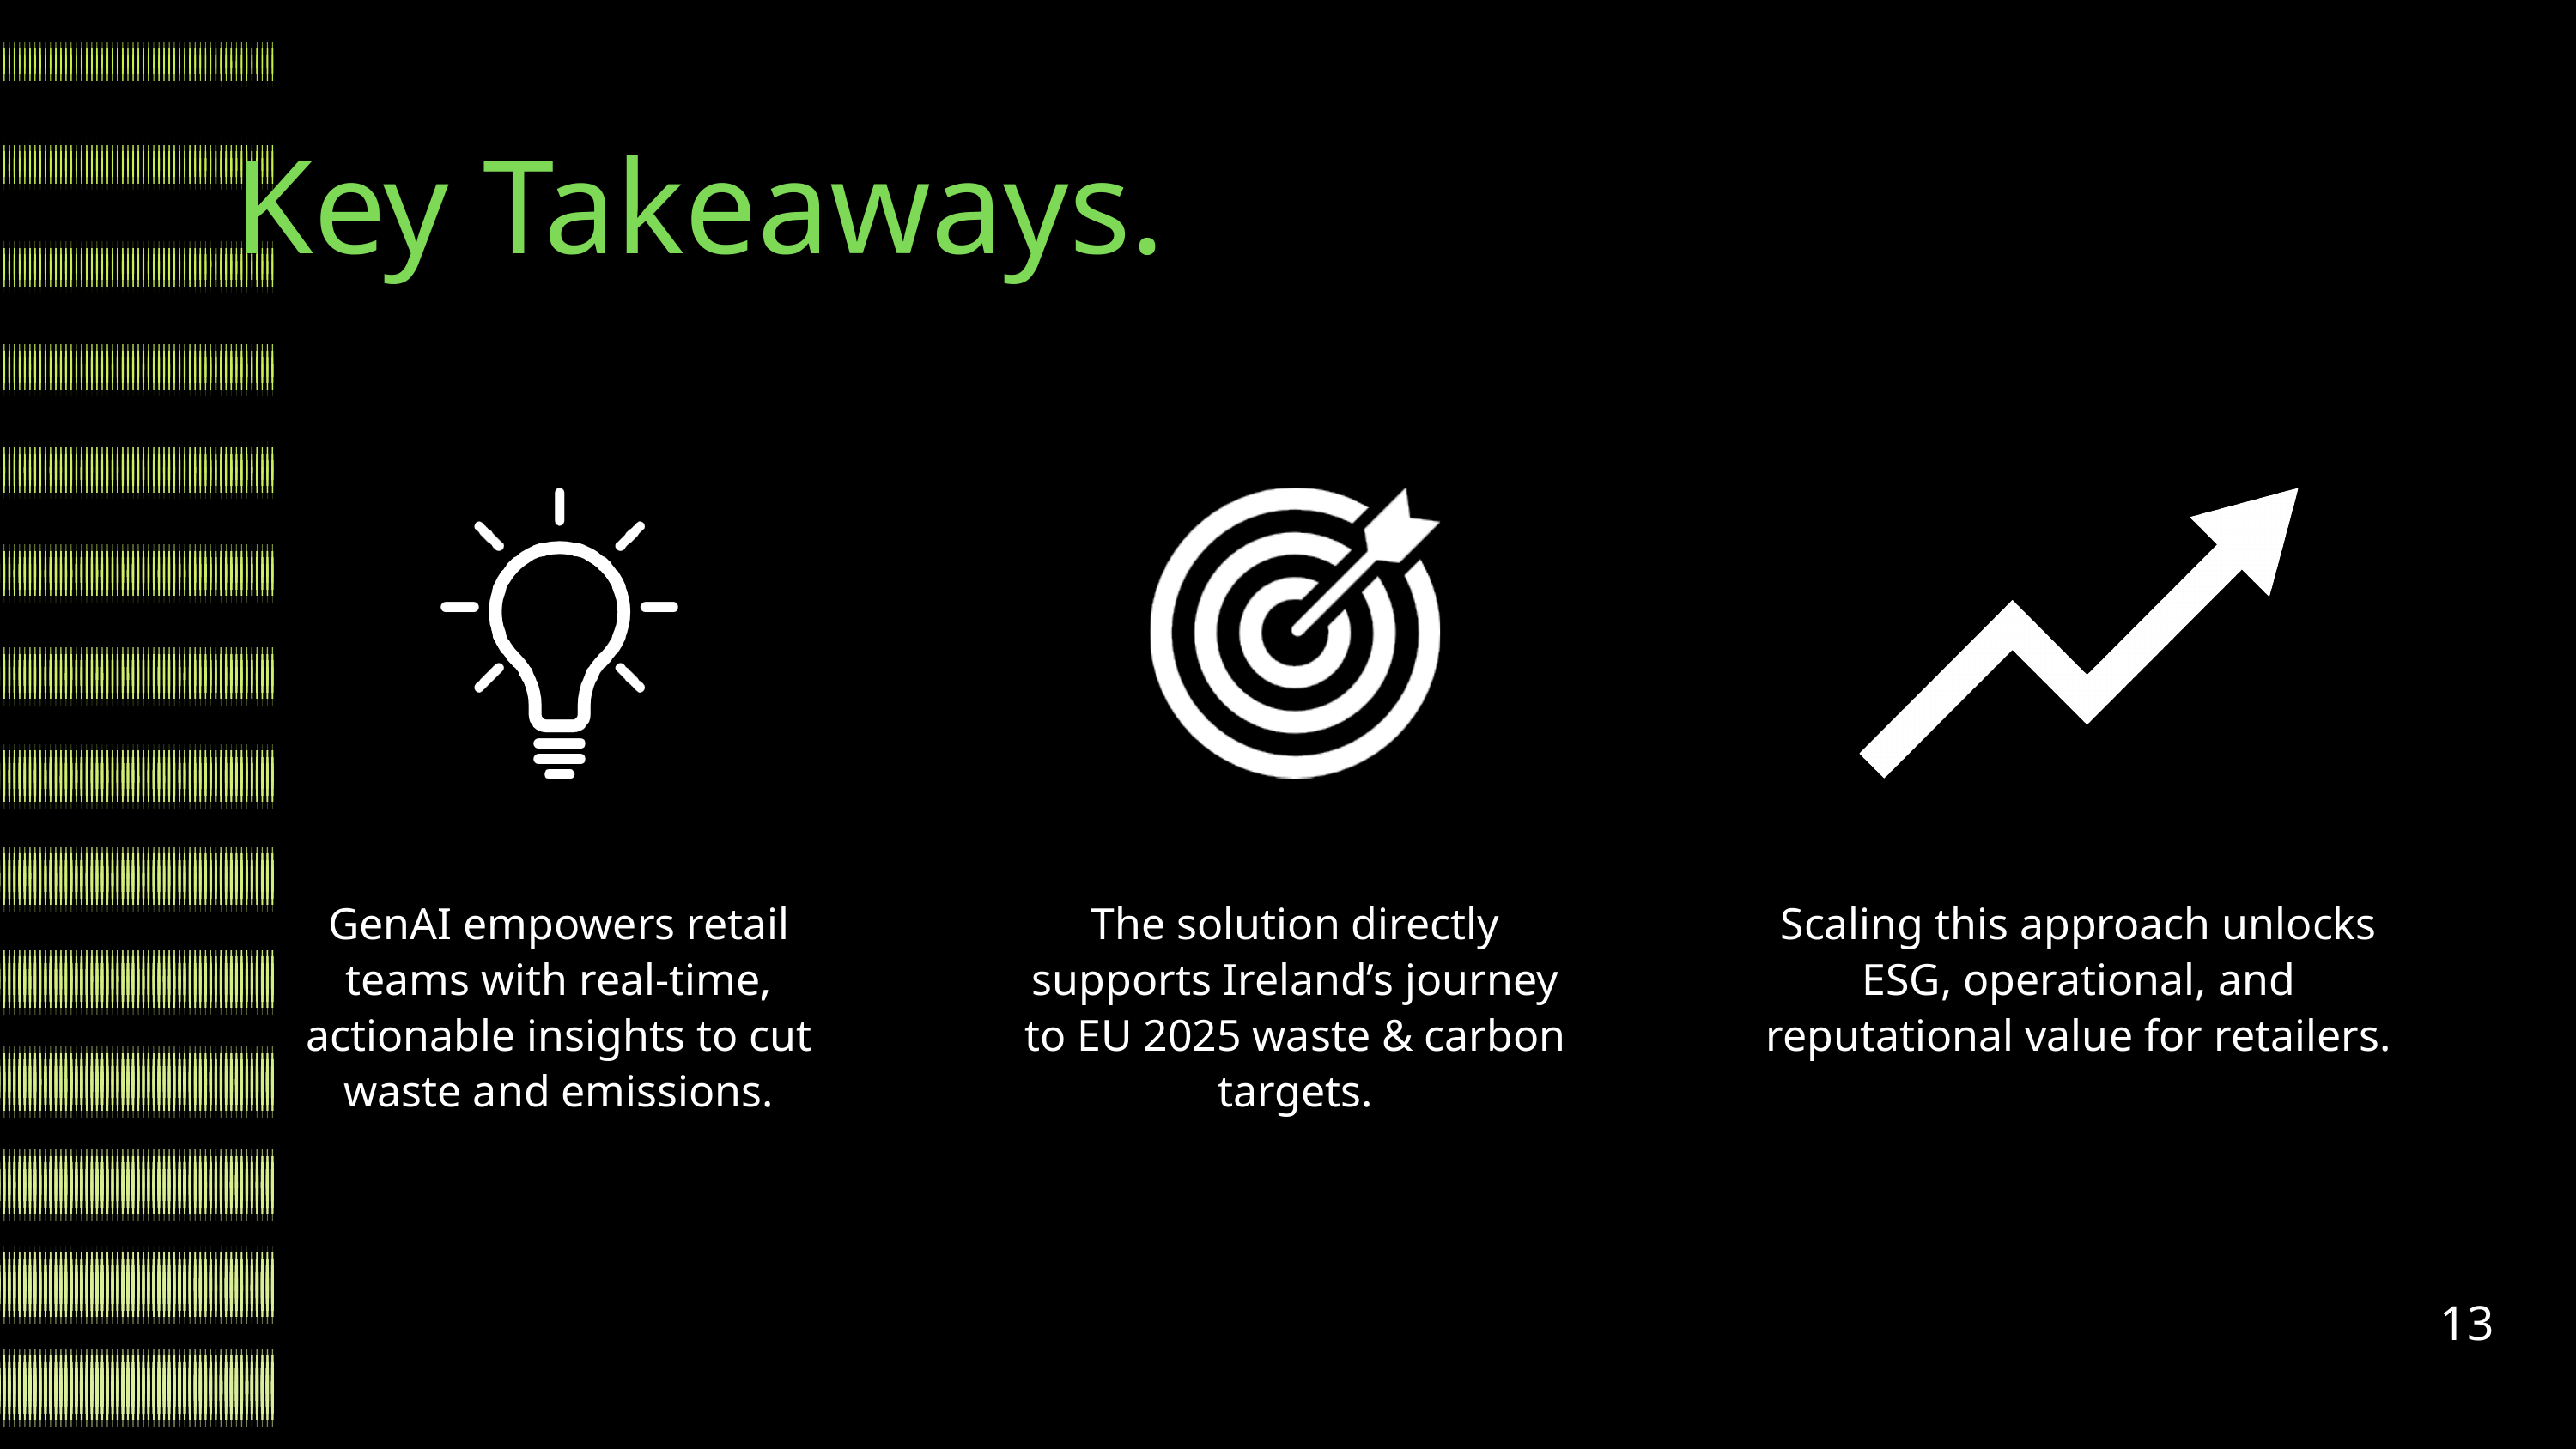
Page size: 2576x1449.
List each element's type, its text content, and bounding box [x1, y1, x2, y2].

text_box [1150, 488, 1441, 779]
text_box The solution directly supports Ireland’s journey to EU 2025 waste & carbon targets. [1024, 892, 1567, 1116]
text_box [0, 0, 275, 1449]
text_box [440, 488, 678, 779]
text_box [1859, 488, 2299, 779]
text_box 13 [2262, 1302, 2494, 1350]
text_box Key Takeaways. [234, 124, 2079, 280]
text_box GenAI empowers retail teams with real-time, actionable insights to cut waste and emissions. [272, 892, 846, 1116]
text_box Scaling this approach unlocks ESG, operational, and reputational value for retailers. [1745, 892, 2413, 1060]
